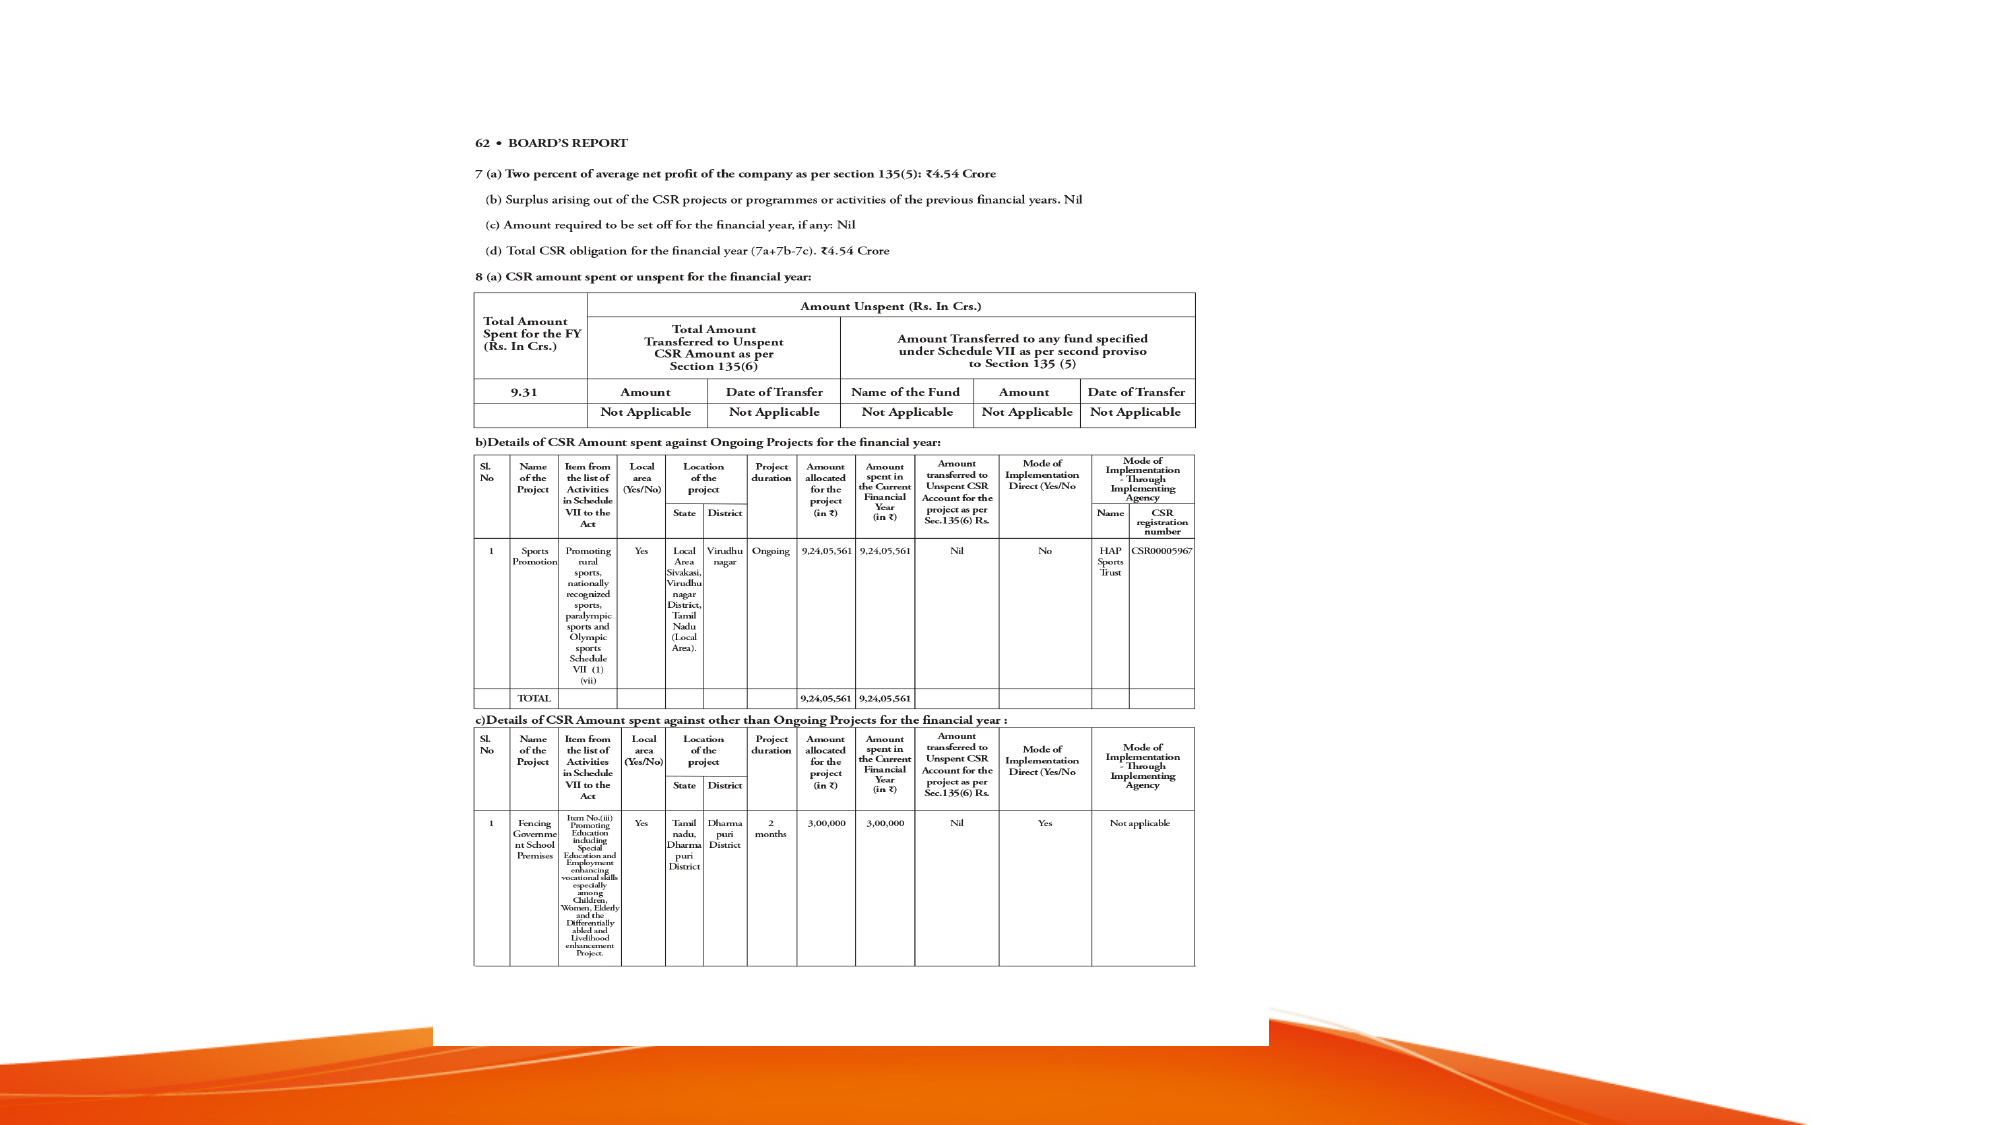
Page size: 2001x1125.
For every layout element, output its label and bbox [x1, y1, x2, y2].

picture [0, 0, 2000, 1125]
list [433, 100, 1269, 1046]
